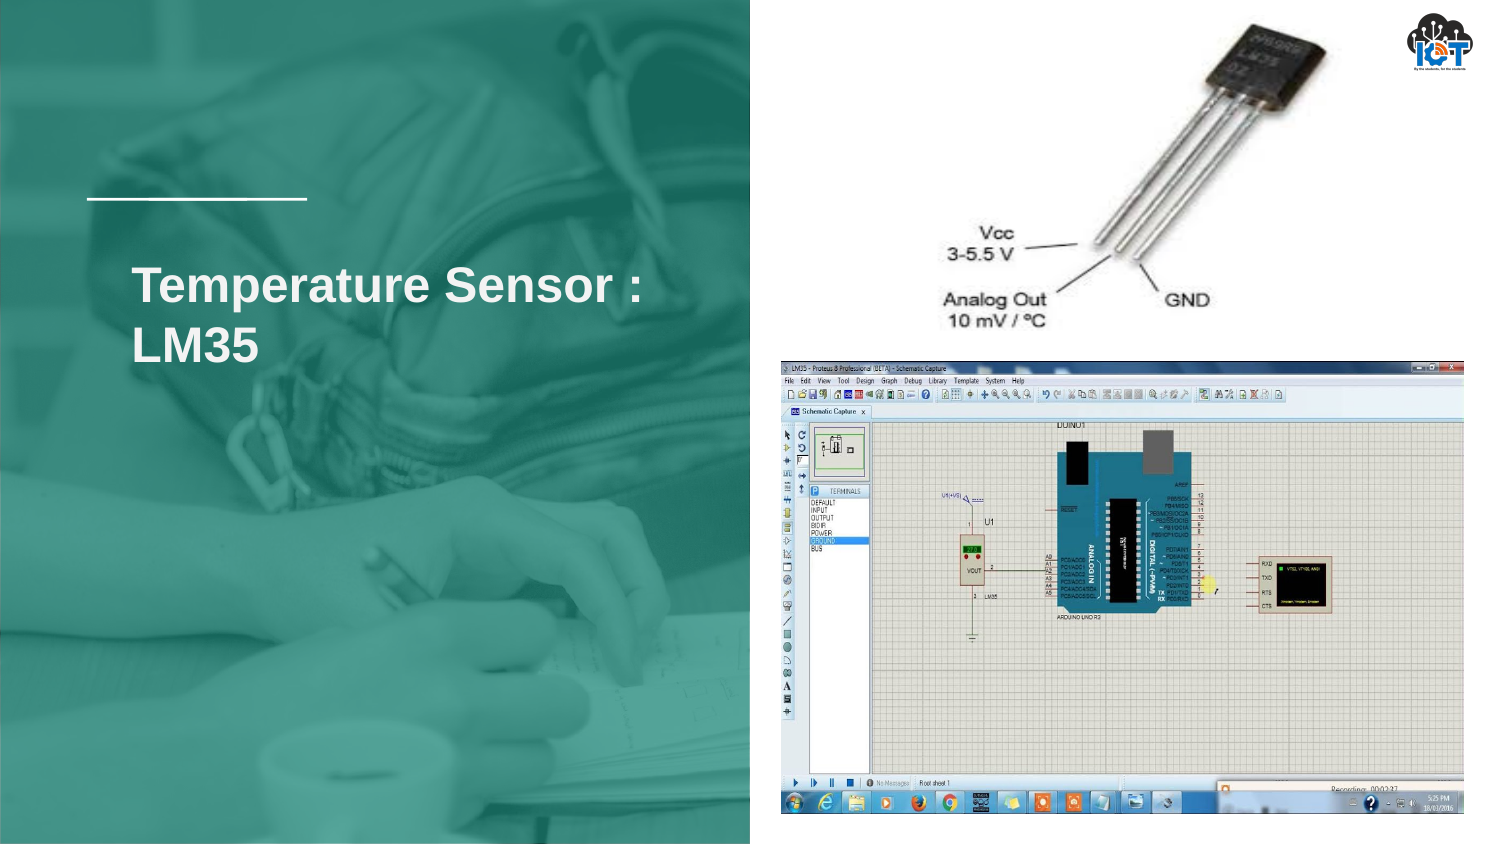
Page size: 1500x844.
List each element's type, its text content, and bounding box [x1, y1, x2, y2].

picture [923, 14, 1342, 345]
picture [1389, 6, 1491, 78]
picture [780, 360, 1464, 815]
title Temperature Sensor : LM35 [116, 237, 693, 515]
